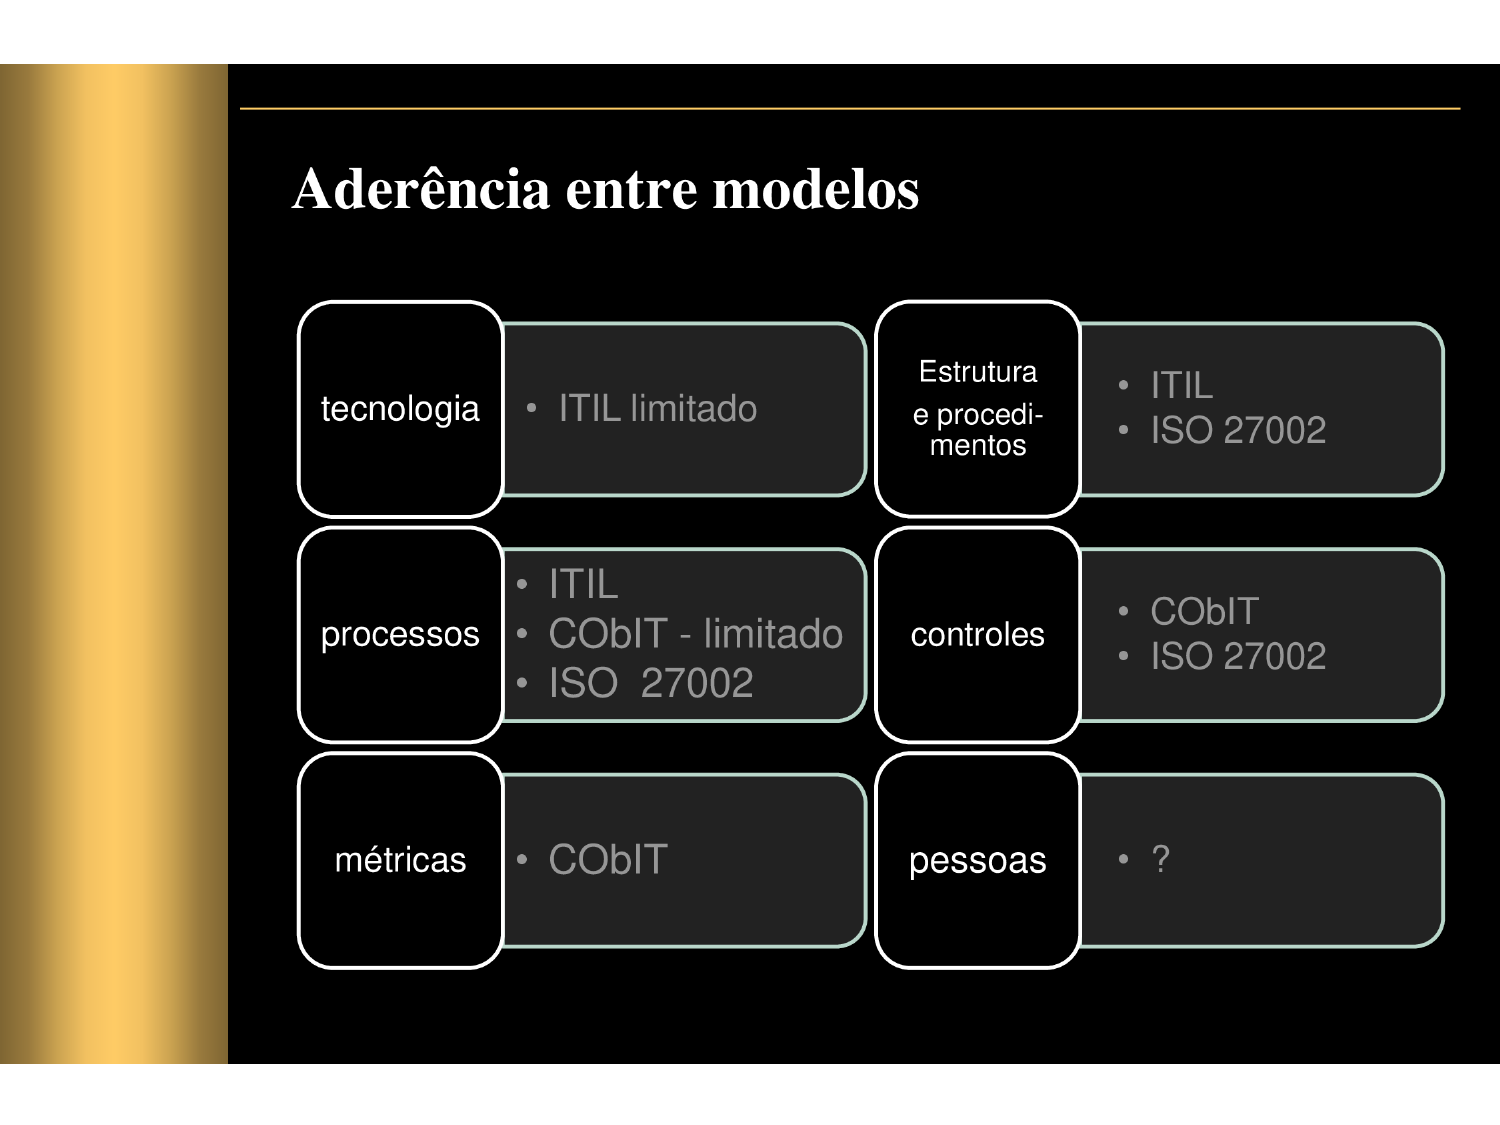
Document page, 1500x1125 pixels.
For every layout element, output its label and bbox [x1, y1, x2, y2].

picture [0, 63, 1500, 1065]
